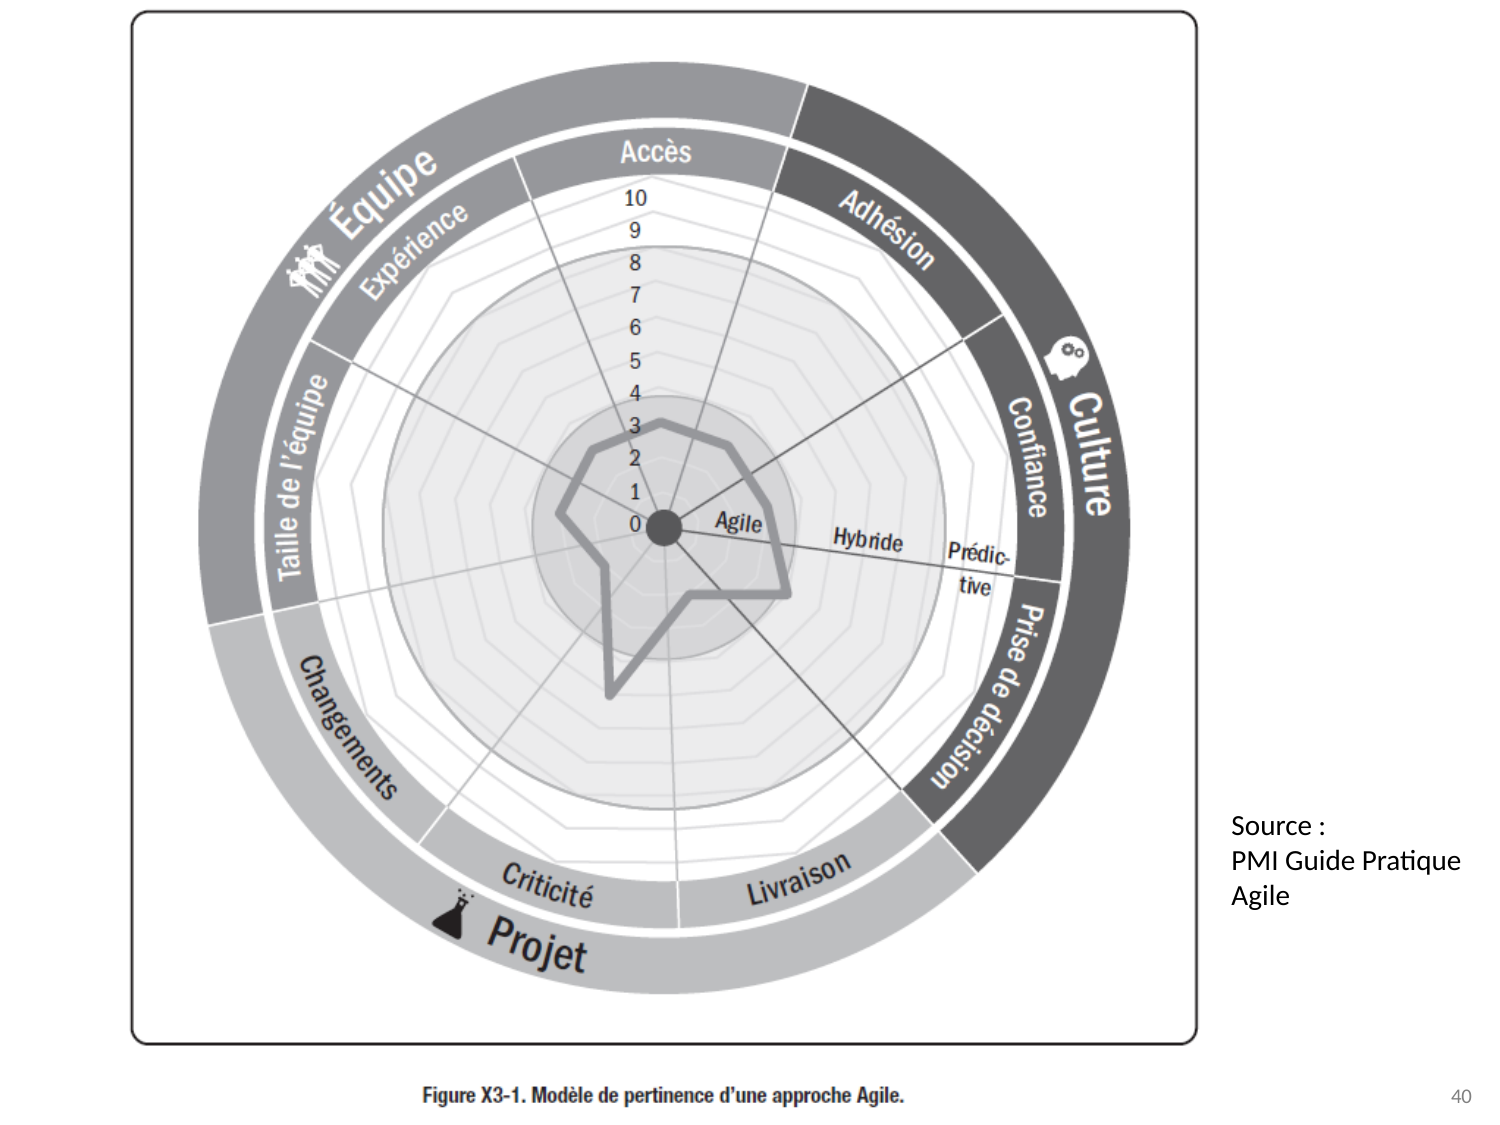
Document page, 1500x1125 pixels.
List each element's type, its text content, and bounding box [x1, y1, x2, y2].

slide_number 40 [1411, 1065, 1500, 1125]
picture [111, 0, 1217, 1125]
text_box Source : PMI Guide Pratique Agile [1221, 798, 1500, 919]
